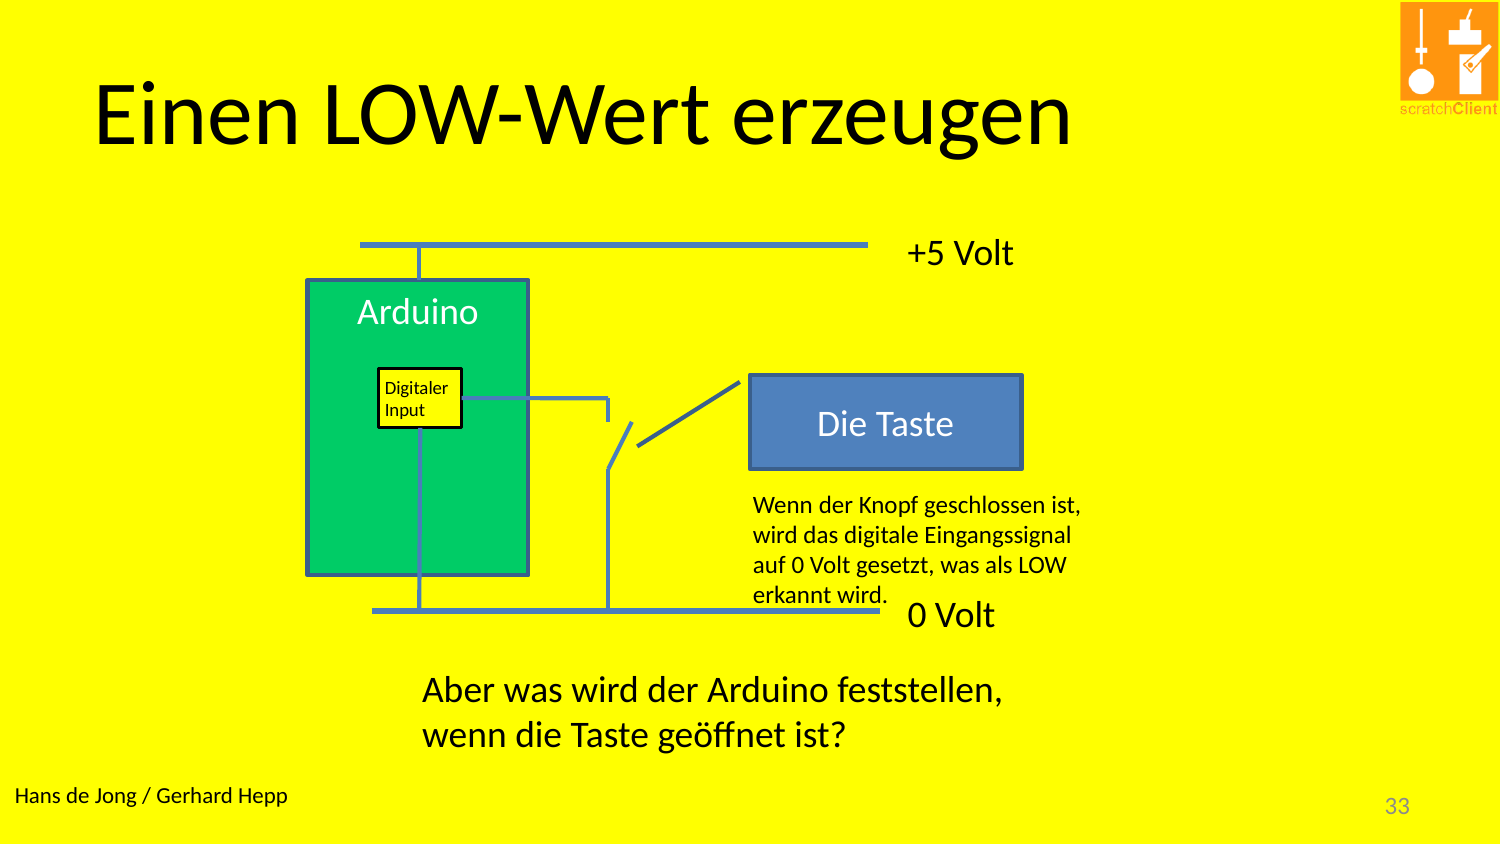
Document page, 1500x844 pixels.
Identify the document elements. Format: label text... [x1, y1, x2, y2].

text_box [607, 421, 633, 470]
text_box Die Taste [749, 374, 1022, 470]
picture [1398, 2, 1499, 118]
text_box 0 Volt [892, 616, 1011, 643]
text_box +5 Volt [892, 221, 1029, 281]
text_box Aber was wird der Arduino feststellen, wenn die Taste geöffnet ist? [407, 658, 1046, 763]
text_box Digitaler Input [378, 368, 462, 428]
text_box 33 [1340, 781, 1425, 827]
text_box Arduino [305, 278, 530, 577]
text_box Einen LOW-Wert erzeugen [79, 3, 1430, 213]
text_box Wenn der Knopf geschlossen ist, wird das digitale Eingangssignal auf 0 Volt gesetzt, was als LOW erkannt wird. [738, 480, 1105, 616]
